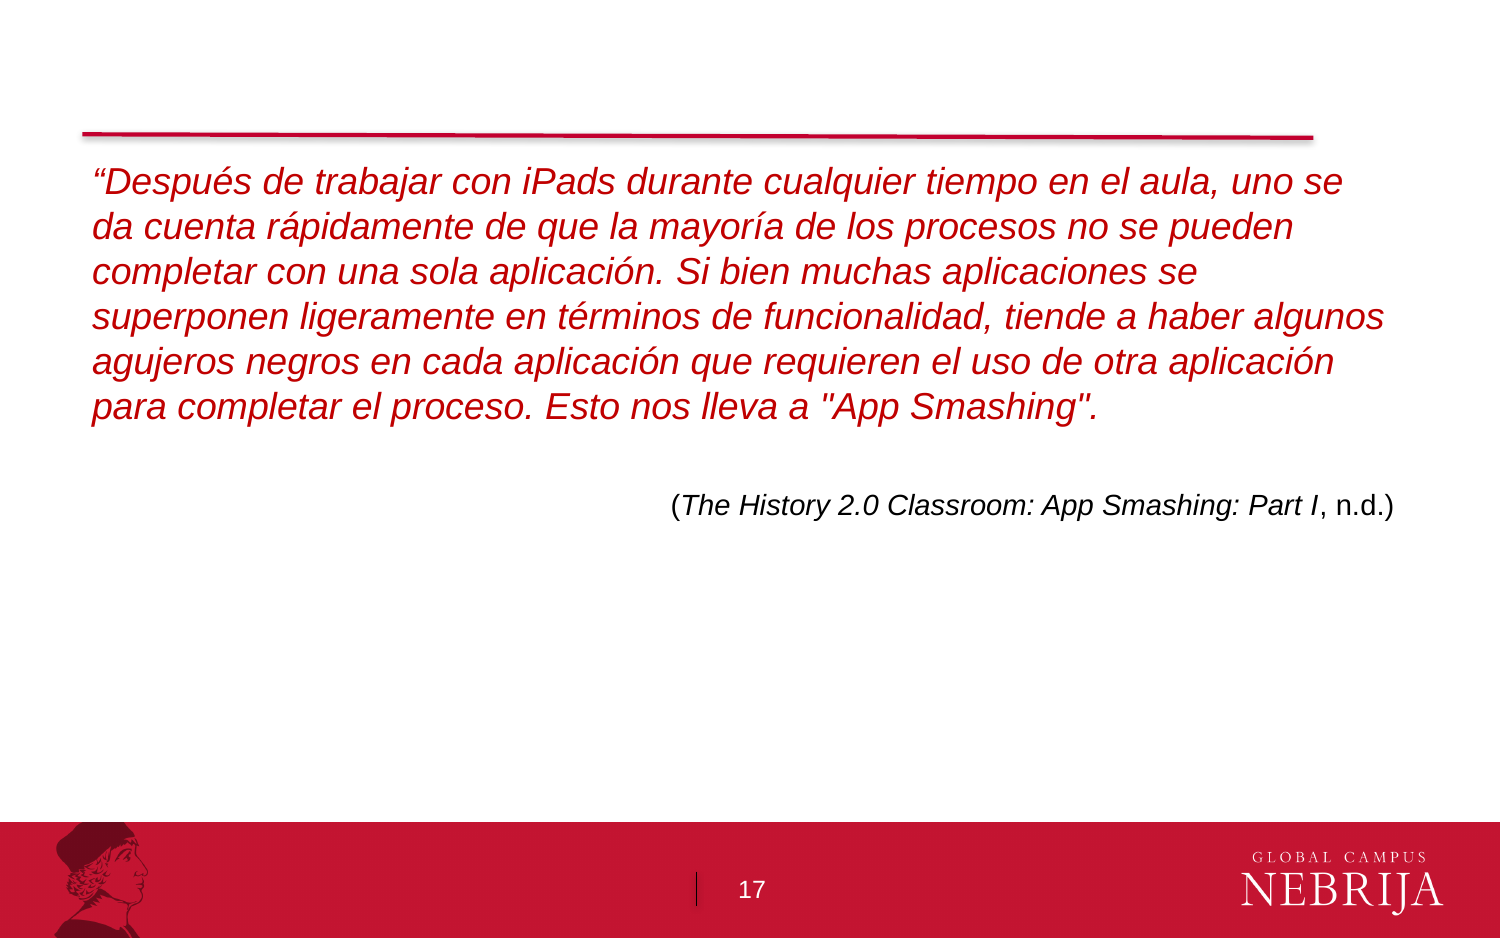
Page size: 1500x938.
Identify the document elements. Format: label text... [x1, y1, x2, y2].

picture [0, 822, 1500, 938]
subtitle “Después de trabajar con iPads durante cualquier tiempo en el aula, uno se da cuenta rápidamente de que la mayoría de los procesos no se pueden completar con una sola aplicación. Si bien muchas aplicaciones se superponen ligeramente en términos de funcionalidad, tiende a haber algunos agujeros negros en cada aplicación que requieren el uso de otra aplicación para completar el proceso. Esto nos lleva a "App Smashing". (The History 2.0 Classroom: App Smashing: Part I, n.d.) [77, 149, 1410, 705]
